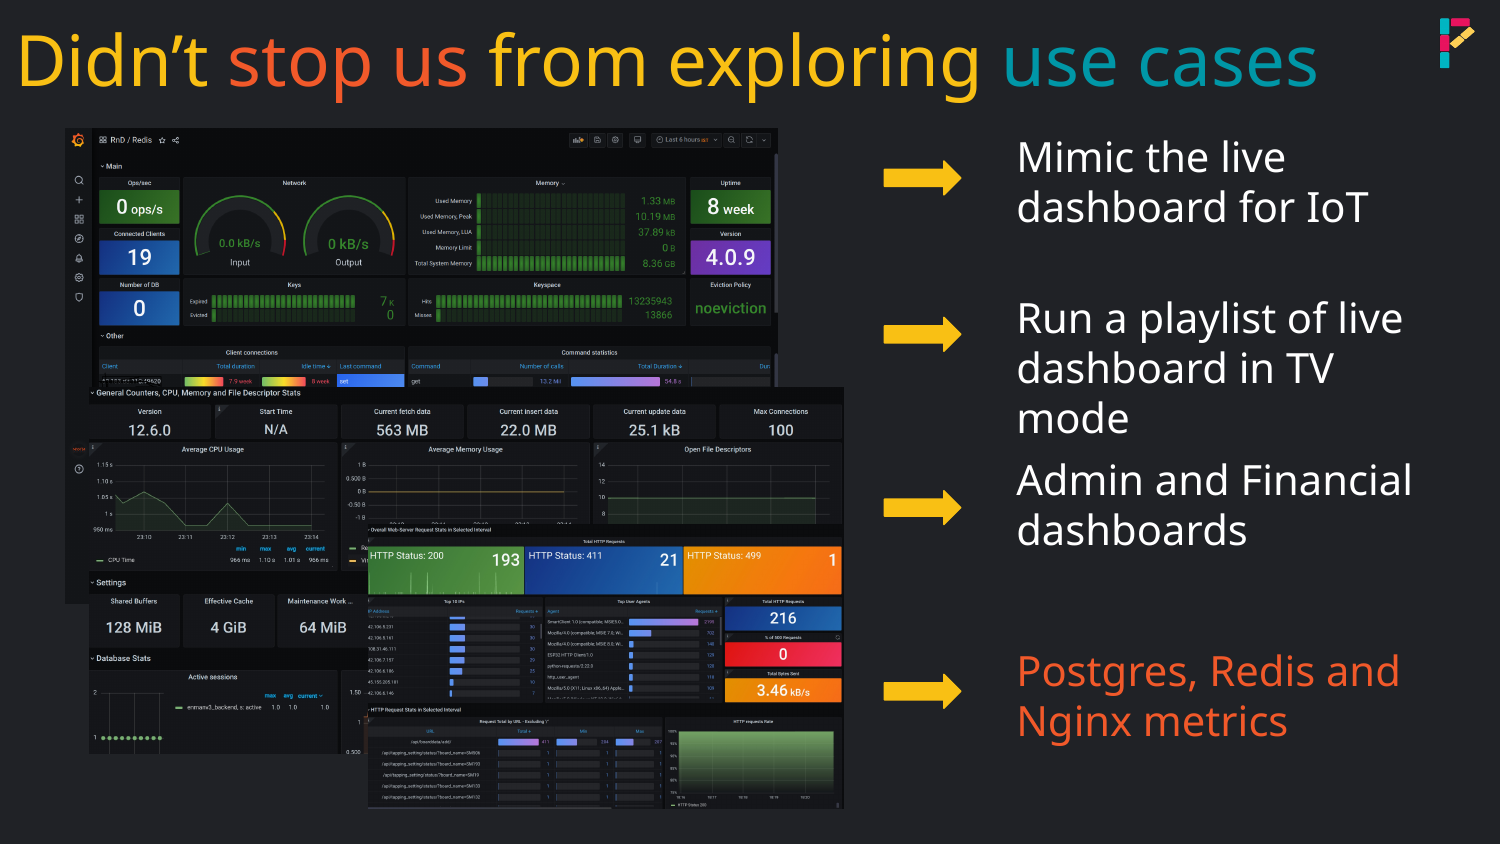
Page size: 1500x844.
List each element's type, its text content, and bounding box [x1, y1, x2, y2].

picture [1428, 13, 1489, 75]
text_box Mimic the live dashboard for IoT [1001, 115, 1448, 261]
text_box [884, 490, 961, 525]
text_box Didn’t stop us from exploring use cases [0, 5, 1500, 112]
text_box Admin and Financial dashboards [1001, 438, 1448, 584]
text_box Postgres, Redis and Nginx metrics [1001, 629, 1448, 775]
text_box Run a playlist of live dashboard in TV mode [1001, 277, 1448, 422]
picture [65, 128, 844, 809]
text_box [884, 161, 961, 195]
text_box [884, 674, 961, 709]
text_box [884, 317, 961, 352]
